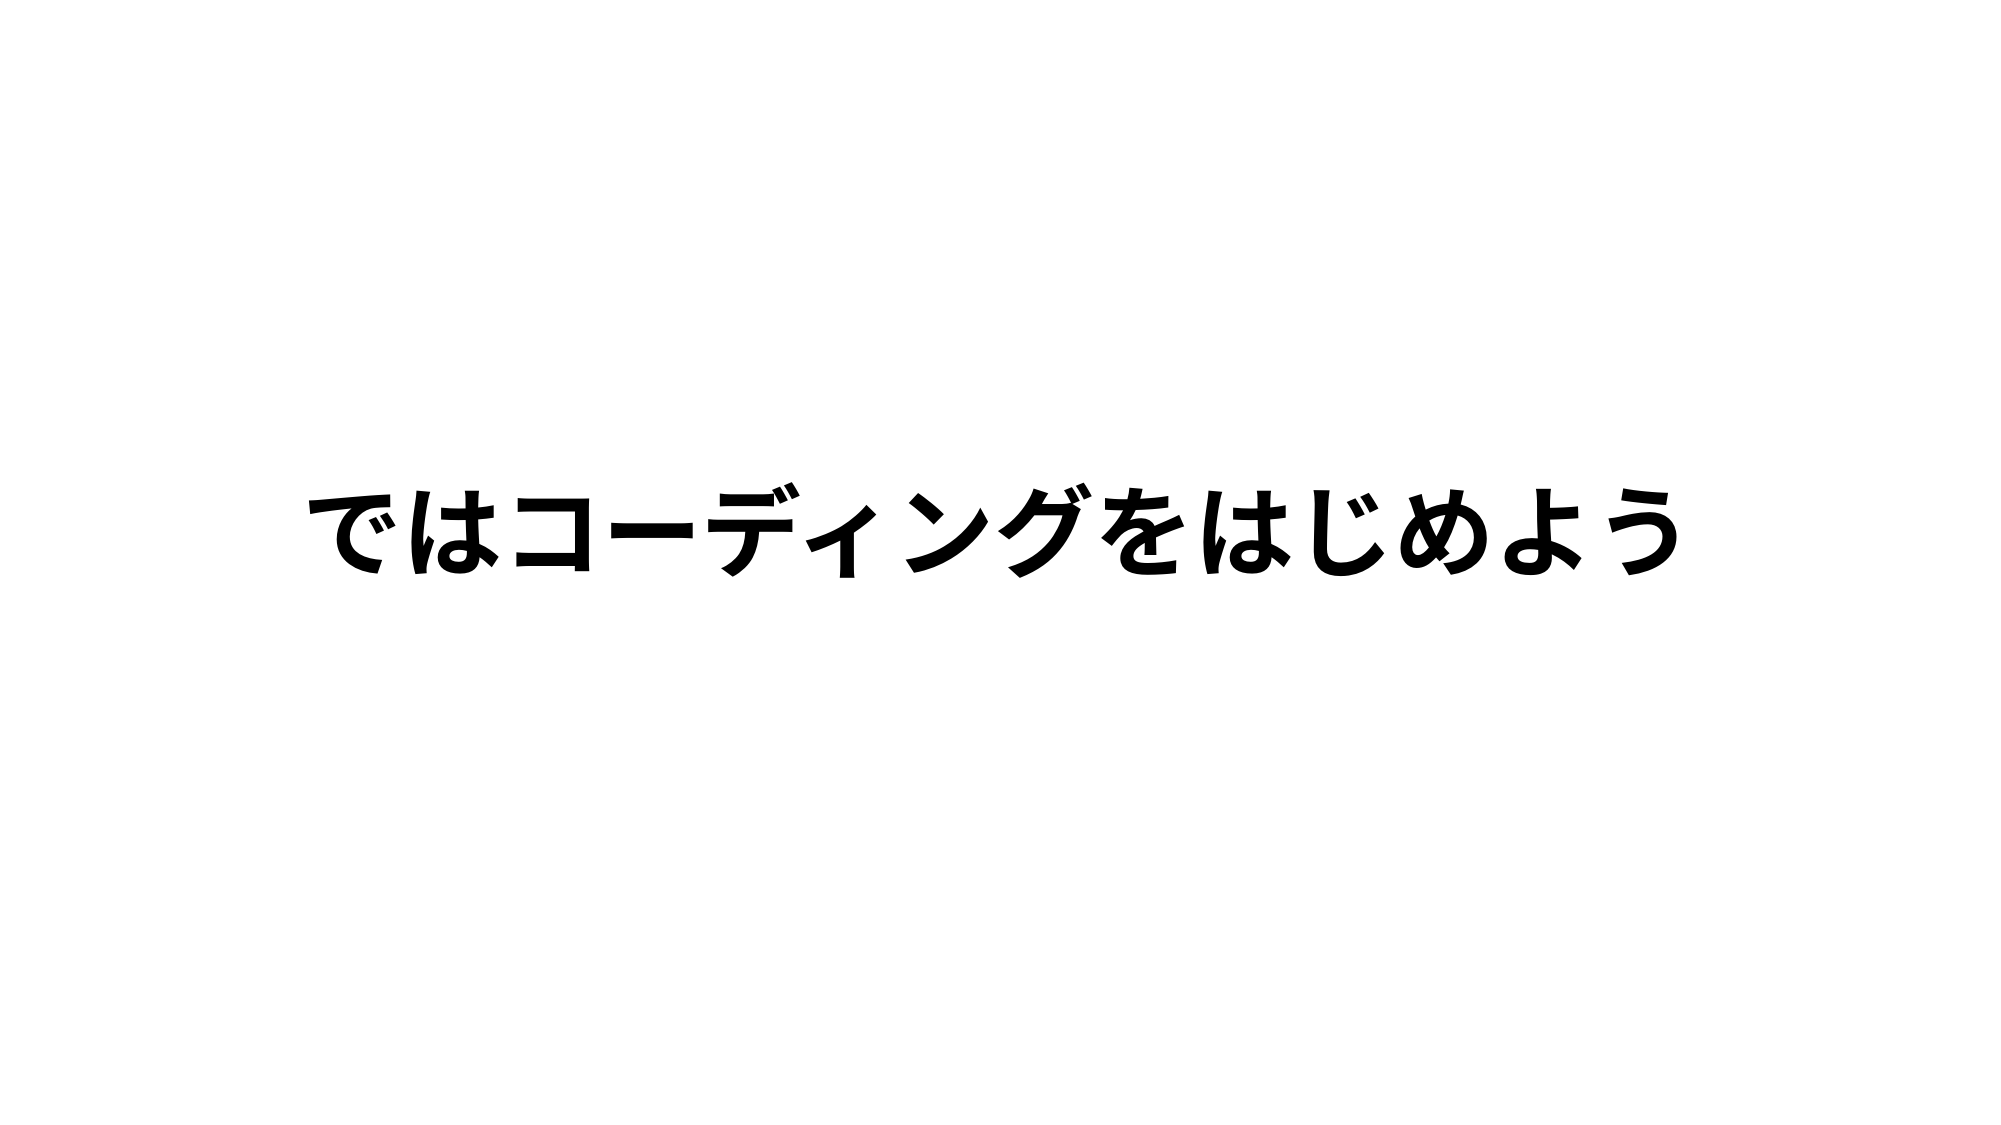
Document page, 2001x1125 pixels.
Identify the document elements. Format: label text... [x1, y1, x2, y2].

text_box ではコーディングをはじめよう [287, 462, 1858, 598]
